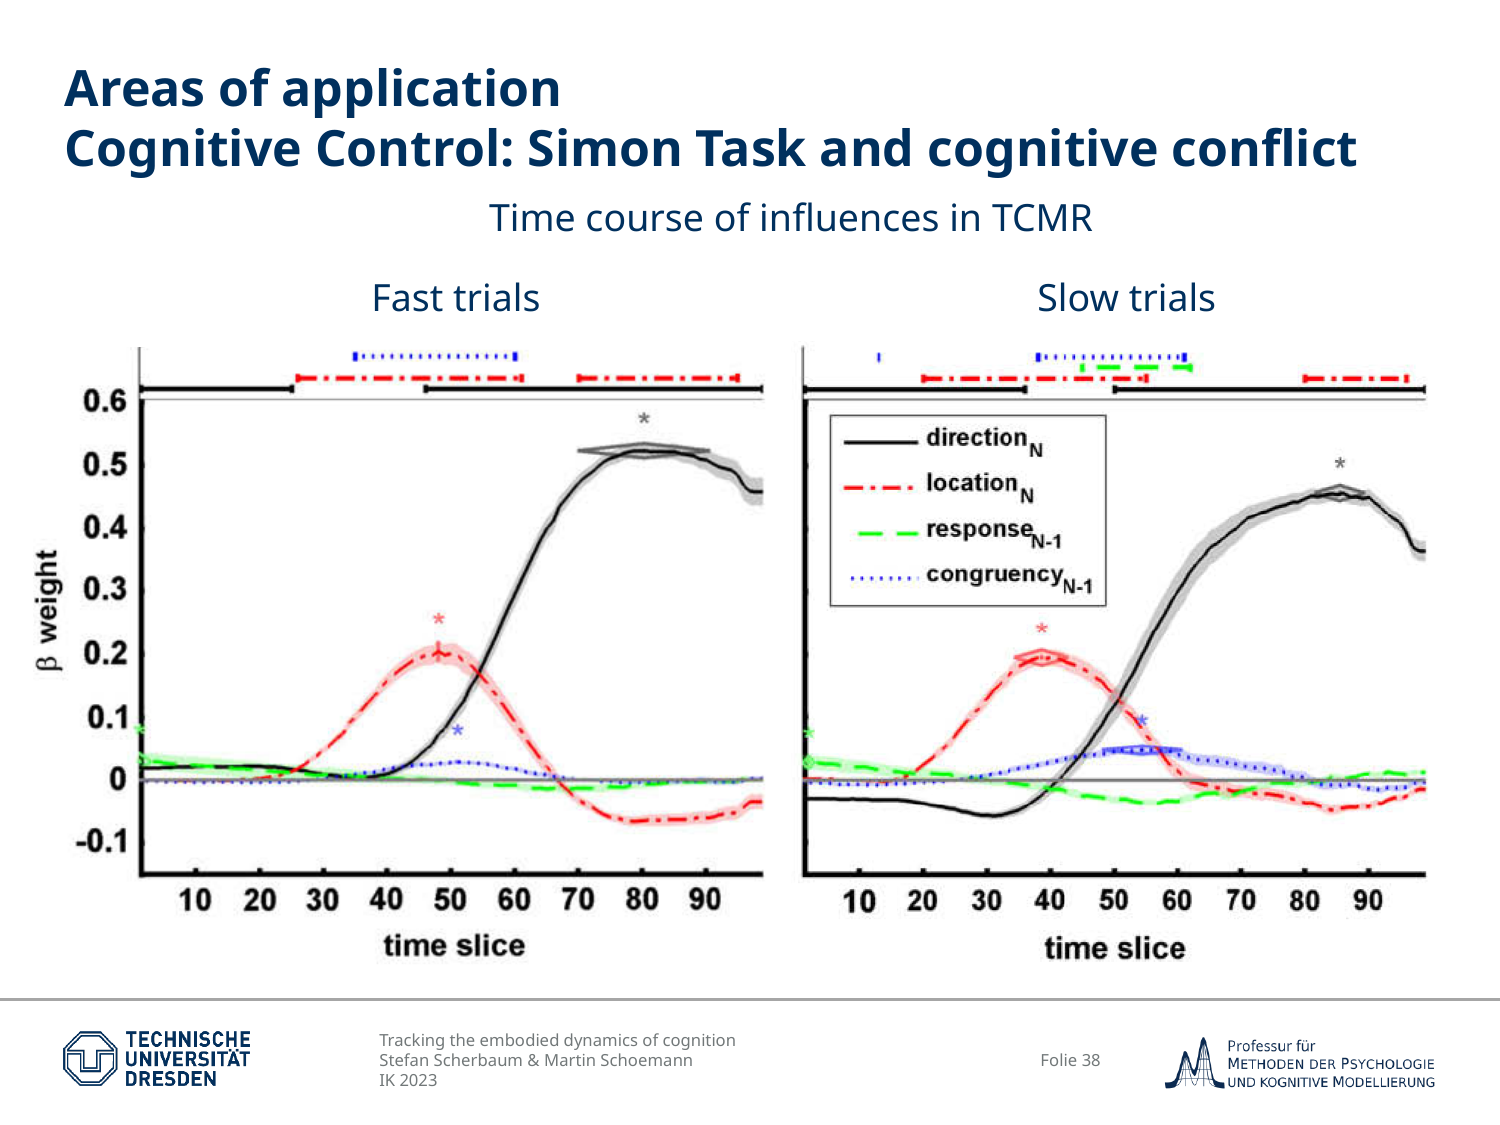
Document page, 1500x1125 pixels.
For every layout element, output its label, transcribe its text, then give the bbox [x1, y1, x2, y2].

picture [791, 341, 1453, 979]
title Areas of application Cognitive Control: Simon Task and cognitive conflict [64, 56, 1437, 190]
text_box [9, 326, 808, 979]
text_box Slow trials [1022, 266, 1232, 326]
text_box Fast trials [356, 266, 556, 326]
picture [63, 1031, 250, 1086]
picture [1164, 1035, 1437, 1090]
text_box Time course of influences in TCMR [474, 186, 1109, 247]
